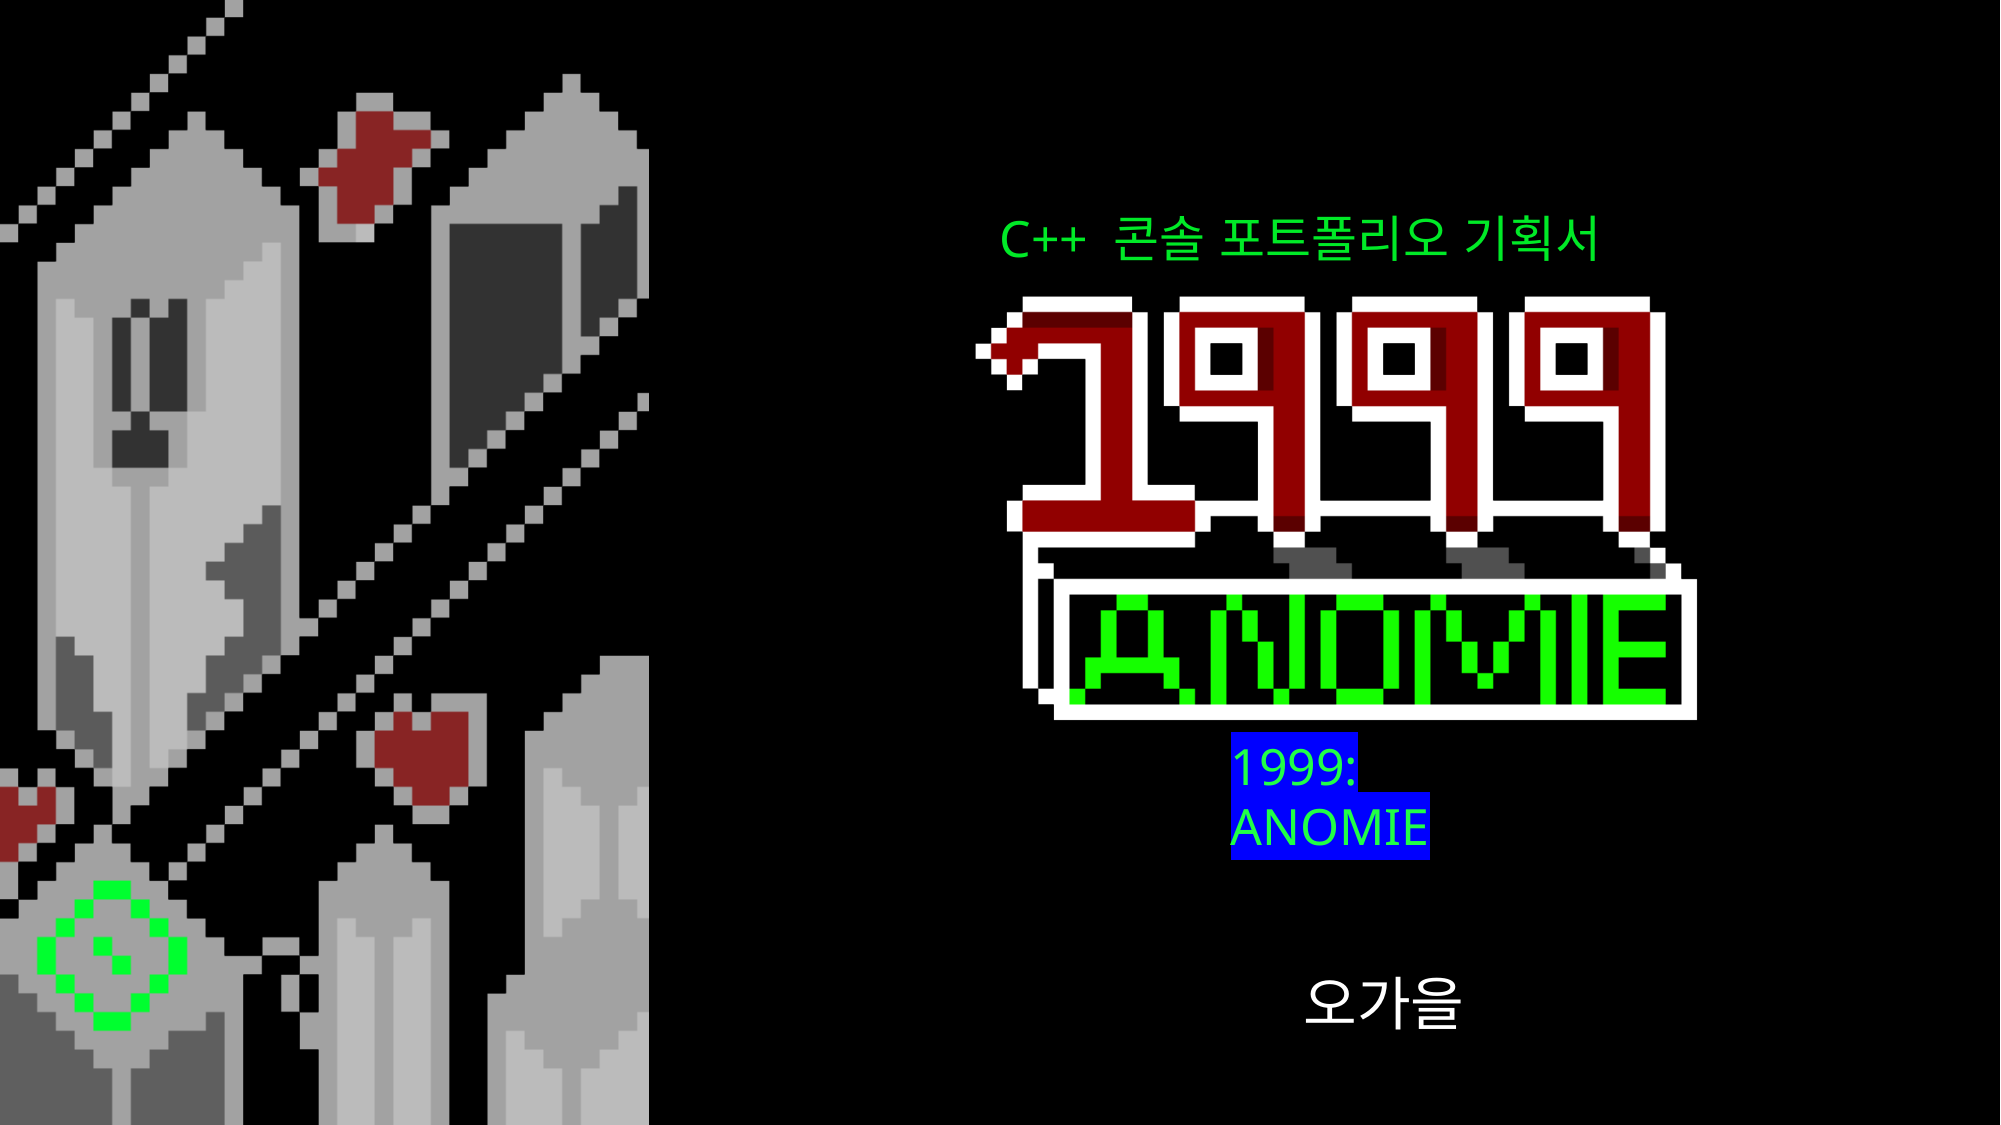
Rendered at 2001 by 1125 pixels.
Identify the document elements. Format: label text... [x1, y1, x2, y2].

picture [849, 61, 1871, 1004]
picture [0, 0, 650, 1125]
text_box 오가을 [1288, 1004, 1510, 1045]
text_box [650, 0, 2000, 1125]
